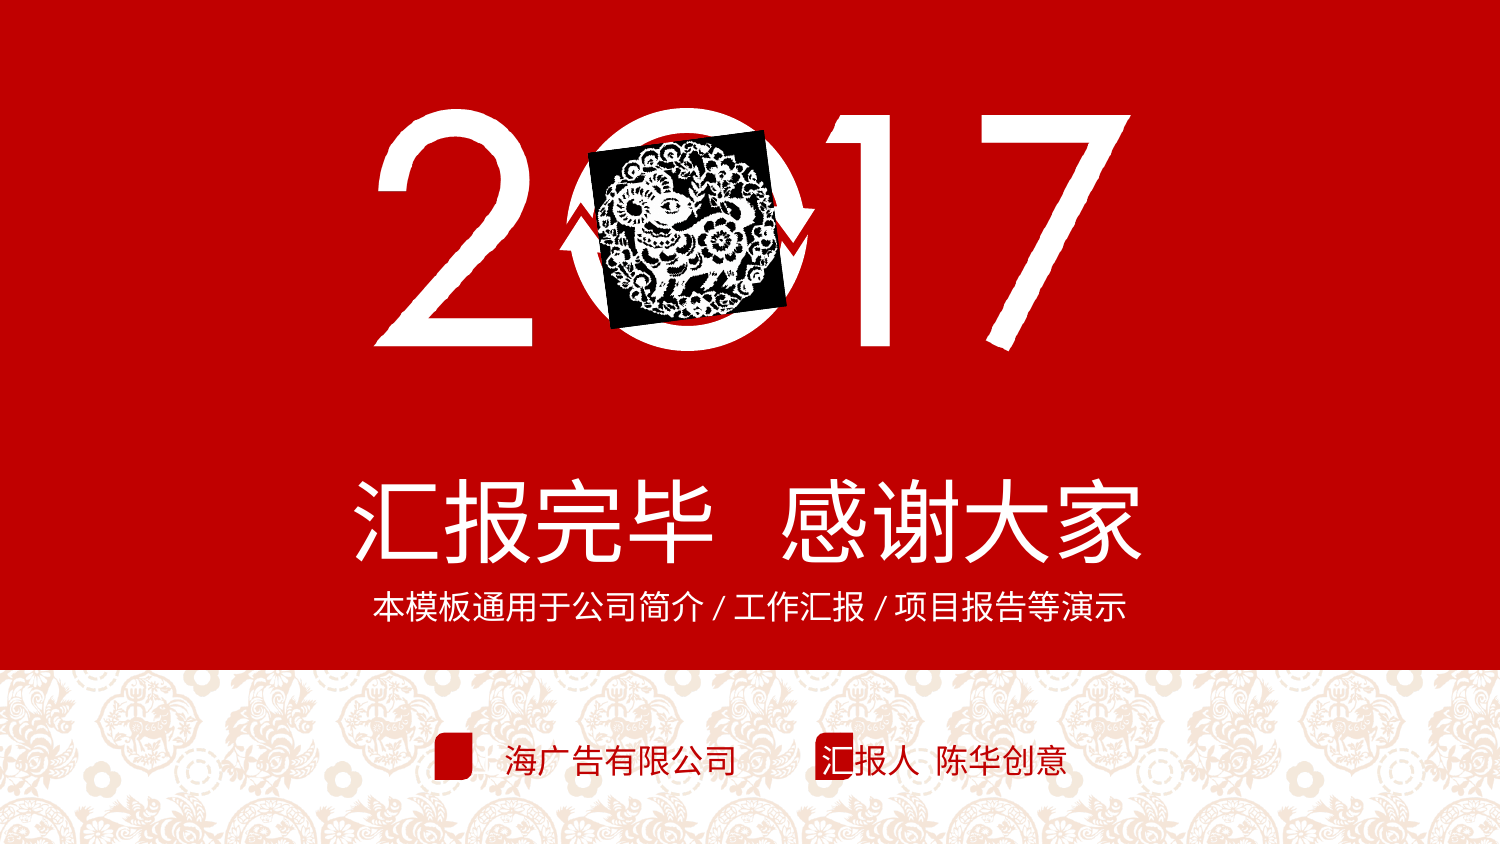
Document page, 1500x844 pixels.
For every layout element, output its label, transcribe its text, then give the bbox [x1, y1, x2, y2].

picture [345, 66, 1155, 392]
text_box 汇报完毕 感谢大家 [335, 457, 1161, 582]
text_box 本模板通用于公司简介/工作汇报/项目报告等演示 [357, 582, 1143, 634]
text_box [0, 0, 1500, 672]
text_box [407, 732, 1095, 789]
